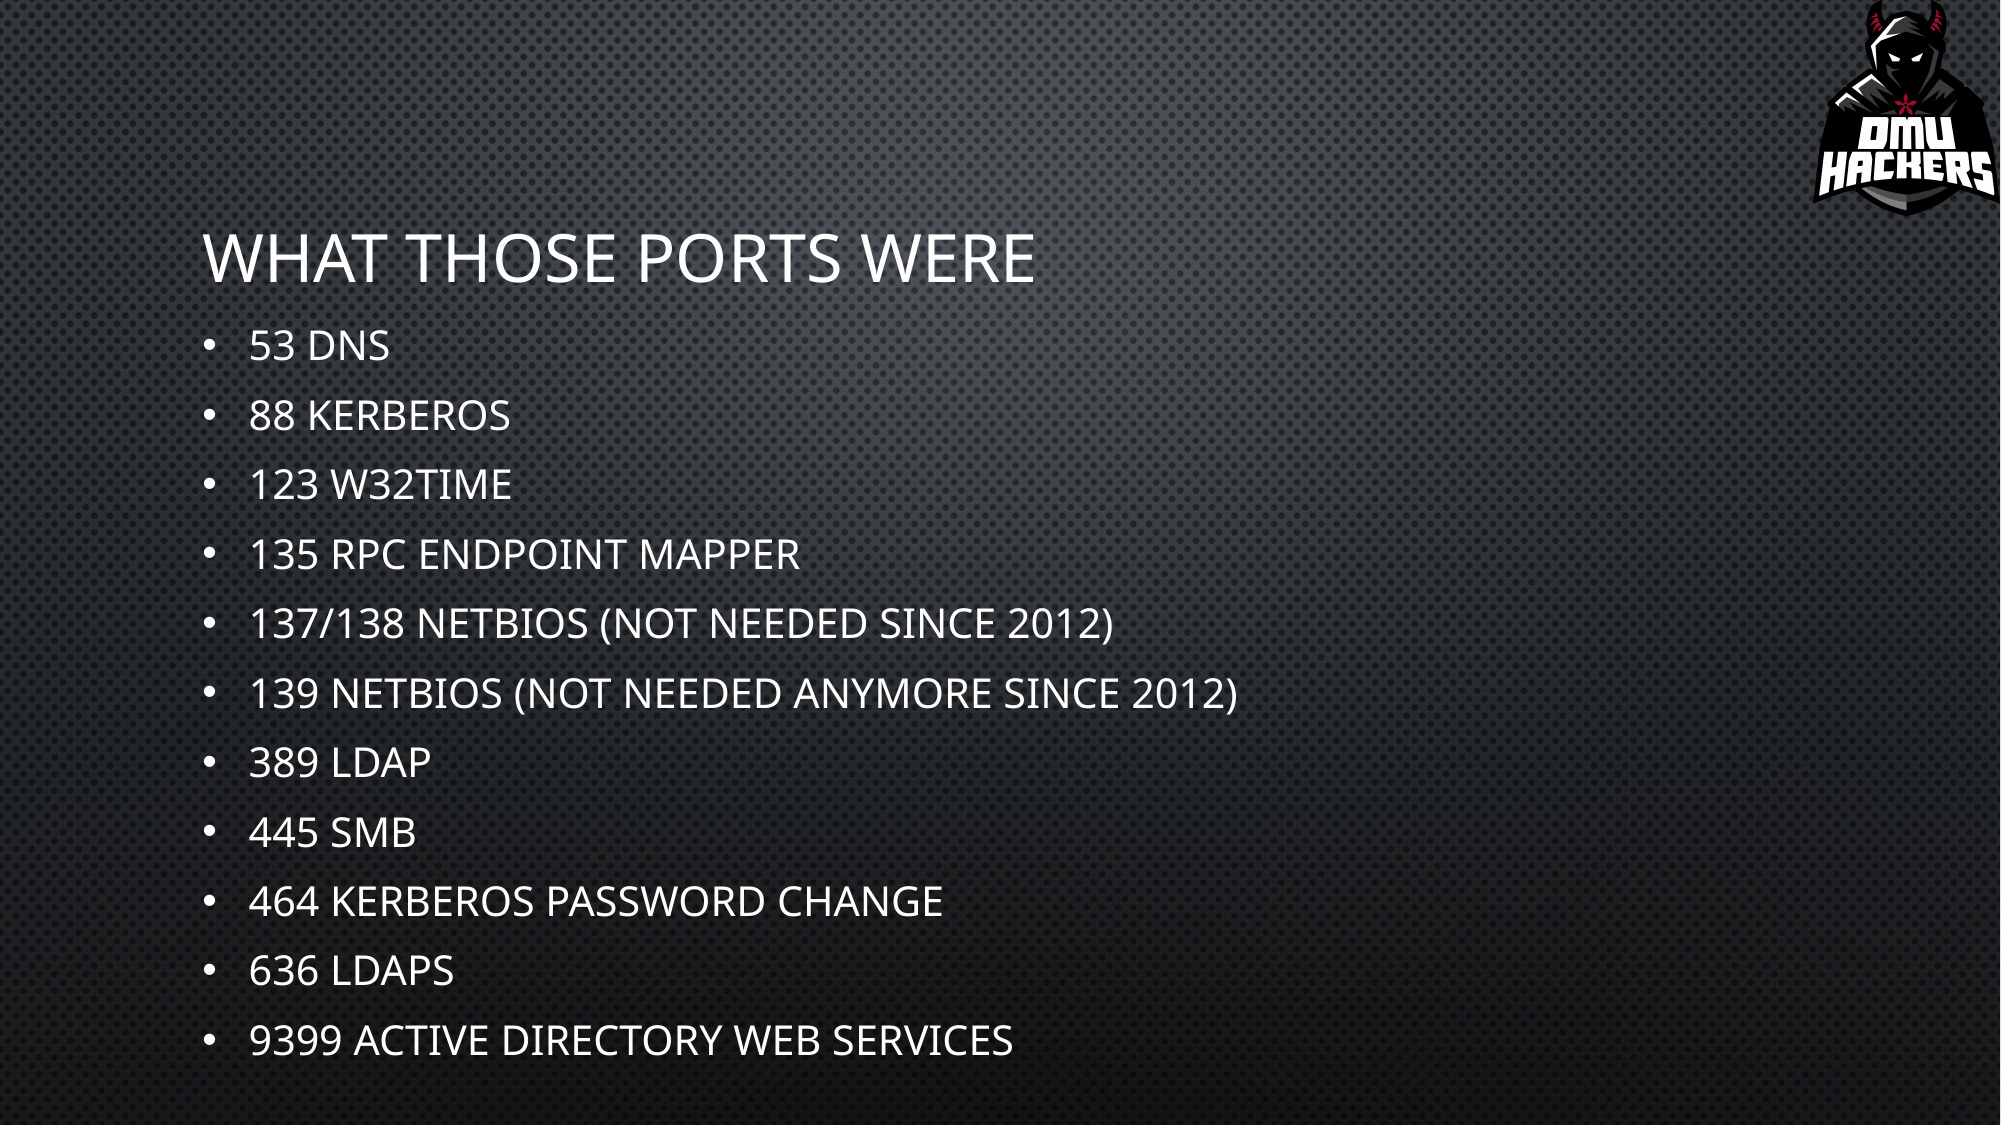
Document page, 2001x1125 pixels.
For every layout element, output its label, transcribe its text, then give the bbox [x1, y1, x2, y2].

picture [0, 0, 2001, 1125]
list 53 DNS 88 Kerberos 123 W32Time 135 RPC Endpoint Mapper 137/138 NetBios (Not needed since 2012) 139 NetBios (Not needed anymore since 2012) 389 LDAP 445 SMB 464 Kerberos Password Change 636 LDAPs 9399 Active Directory Web Services [187, 312, 1813, 1079]
title WHAT THOSE PORTS WERE [187, 99, 1813, 312]
